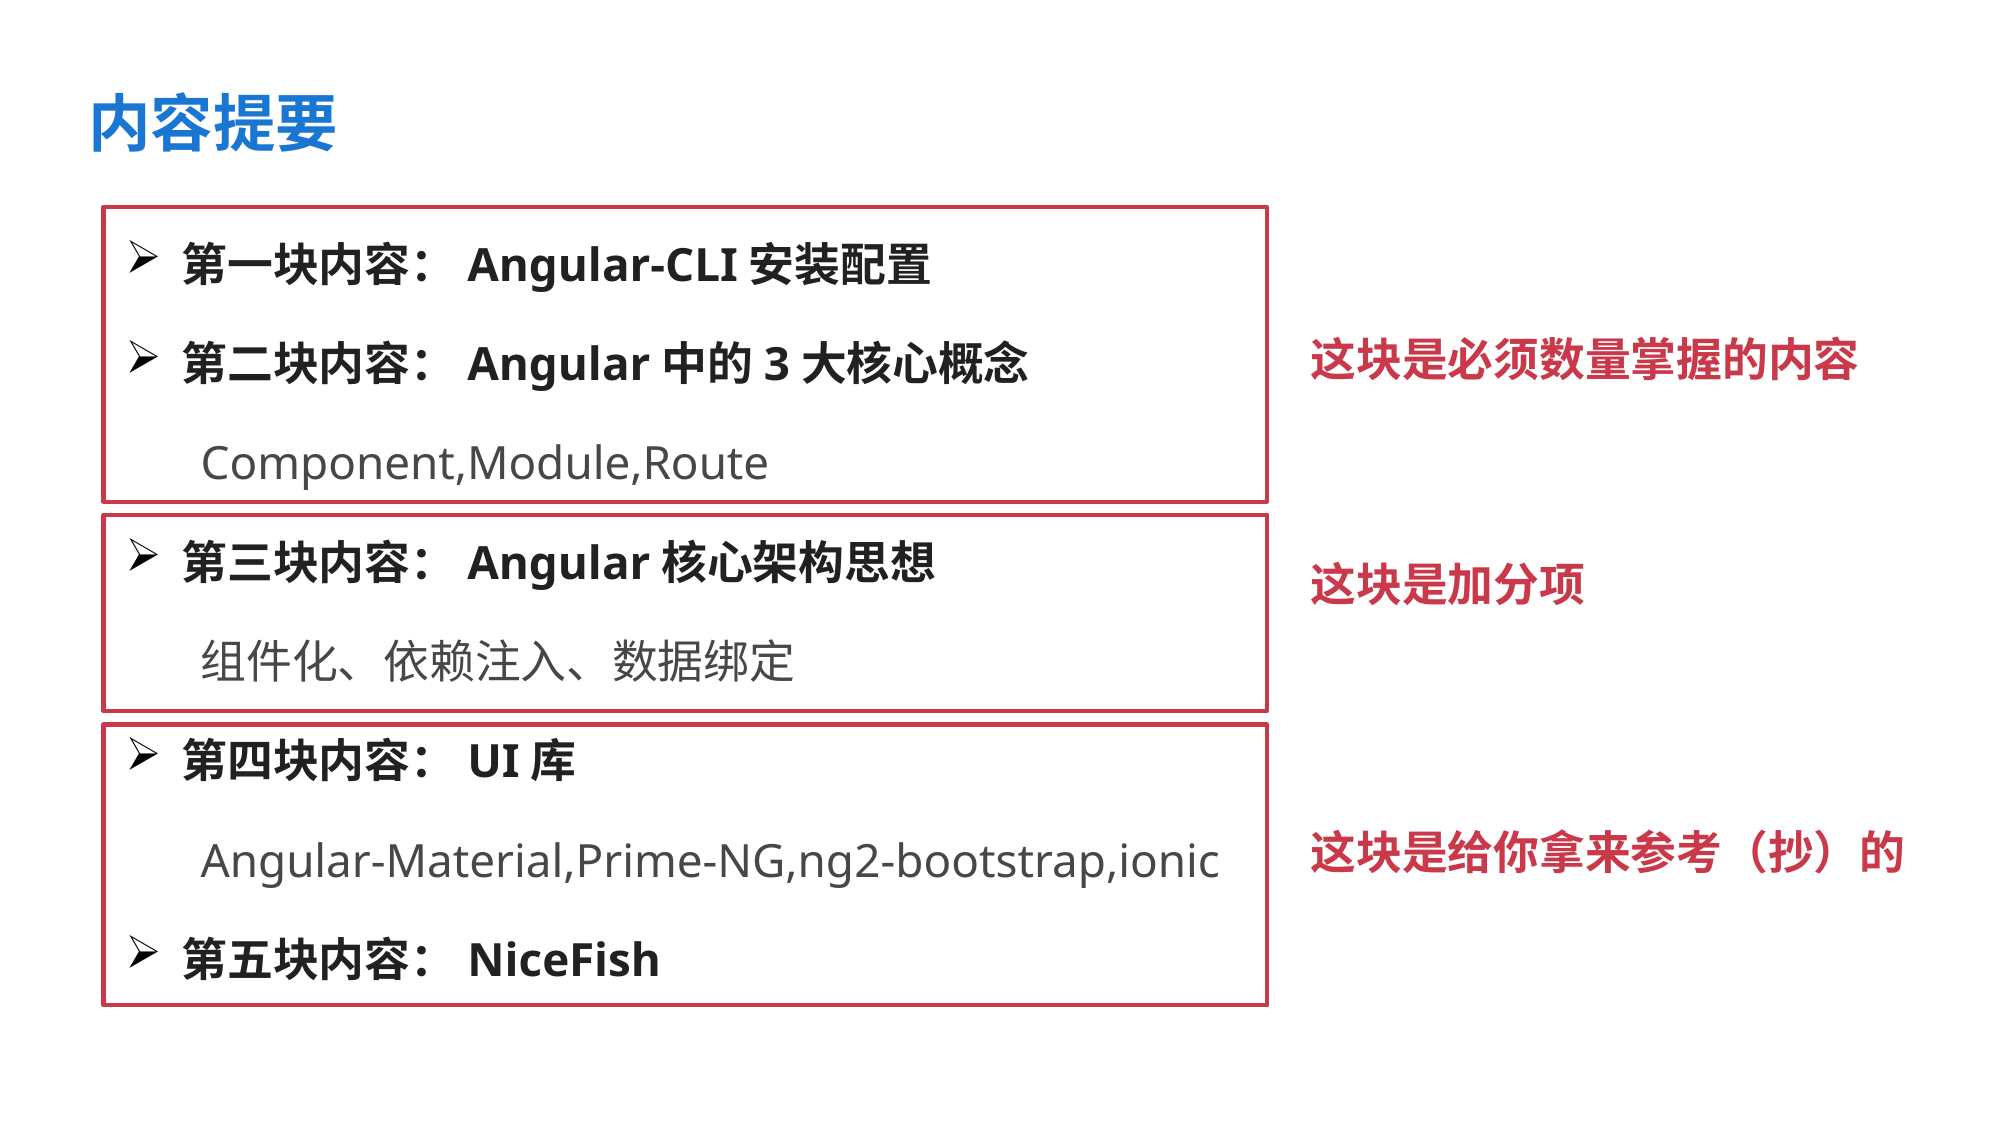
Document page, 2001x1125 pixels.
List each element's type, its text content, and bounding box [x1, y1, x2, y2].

title 内容提要 [68, 64, 1932, 190]
text_box [103, 724, 1267, 1006]
text_box [103, 515, 1267, 712]
text_box 这块是必须数量掌握的内容 [1290, 310, 2000, 401]
list 第一块内容：Angular-CLI安装配置 第二块内容：Angular中的3大核心概念 Component,Module,Route 第三块内容：Angular核心架构思想 组件化、依赖注入、数据绑定 第四块内容：UI库 Angular-Material,Prime-NG,ng2-bootstrap,ionic 第五块内容：NiceFish [68, 204, 1932, 1006]
text_box 这块是加分项 [1290, 535, 2000, 625]
text_box 这块是给你拿来参考（抄）的 [1290, 803, 2000, 893]
text_box [103, 206, 1267, 502]
